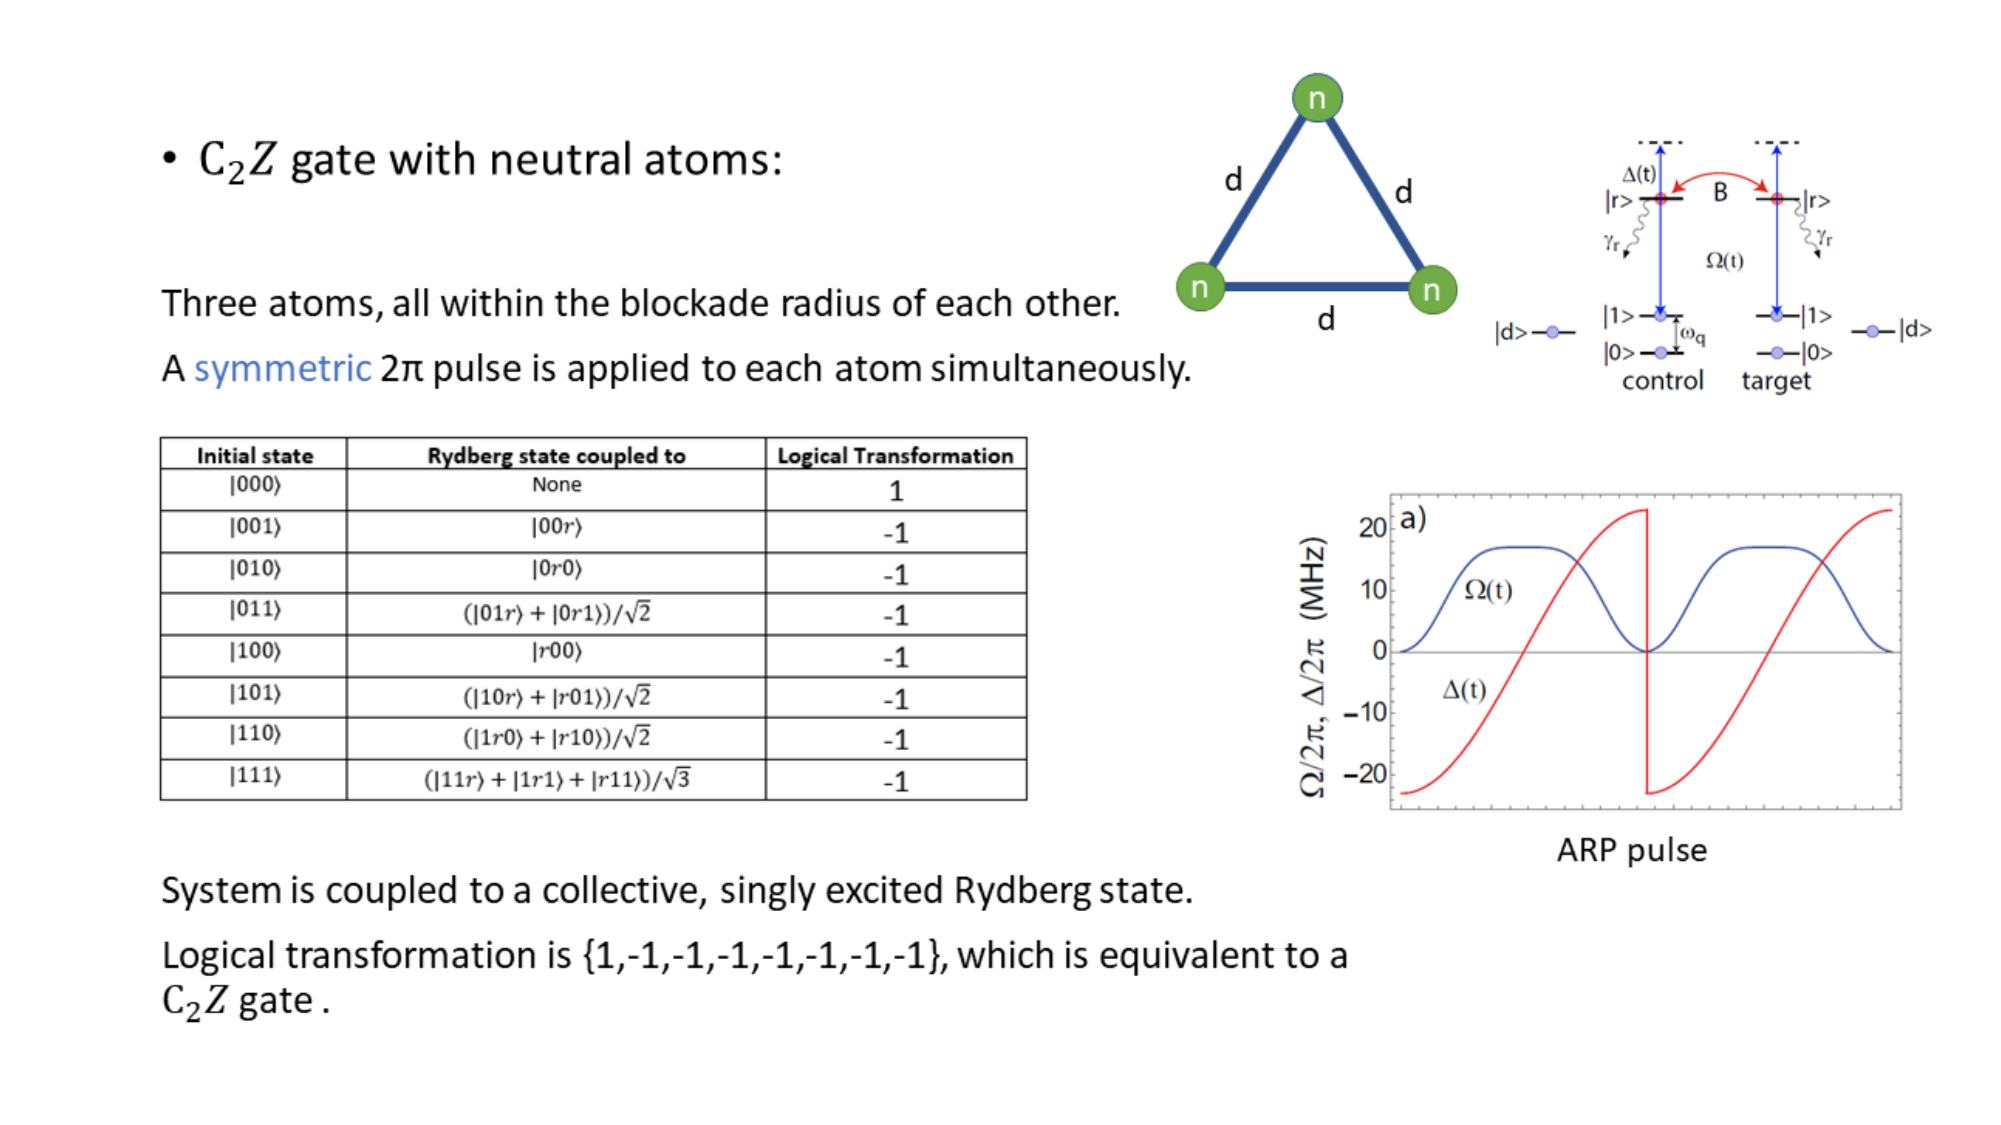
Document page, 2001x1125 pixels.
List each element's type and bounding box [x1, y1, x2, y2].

list [10, 19, 1990, 1125]
